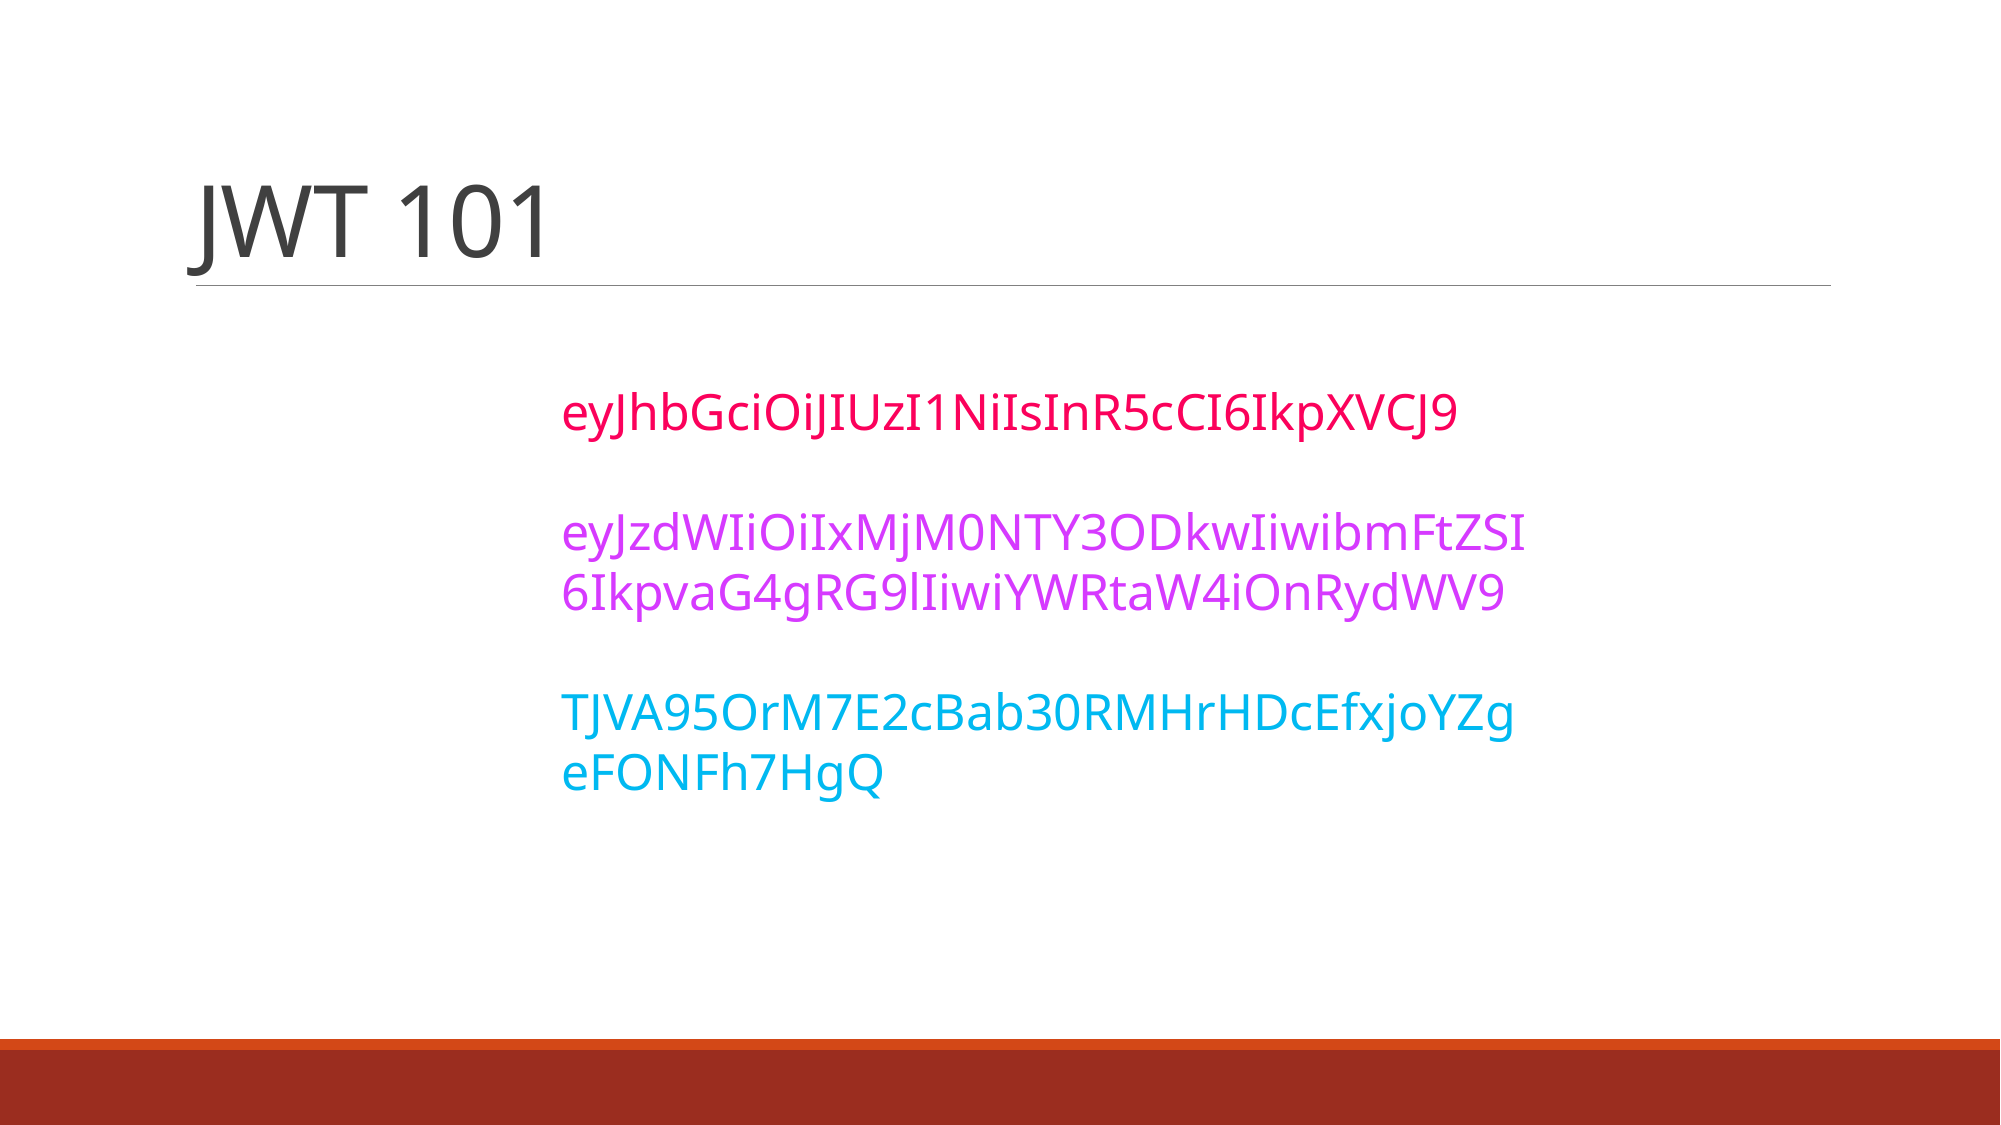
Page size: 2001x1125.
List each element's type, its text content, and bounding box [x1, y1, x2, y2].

title JWT 101 [180, 47, 1830, 285]
text_box eyJhbGciOiJIUzI1NiIsInR5cCI6IkpXVCJ9 eyJzdWIiOiIxMjM0NTY3ODkwIiwibmFtZSI6IkpvaG4gRG9lIiwiYWRtaW4iOnRydWV9 TJVA95OrM7E2cBab30RMHrHDcEfxjoYZgeFONFh7HgQ [561, 380, 1528, 801]
